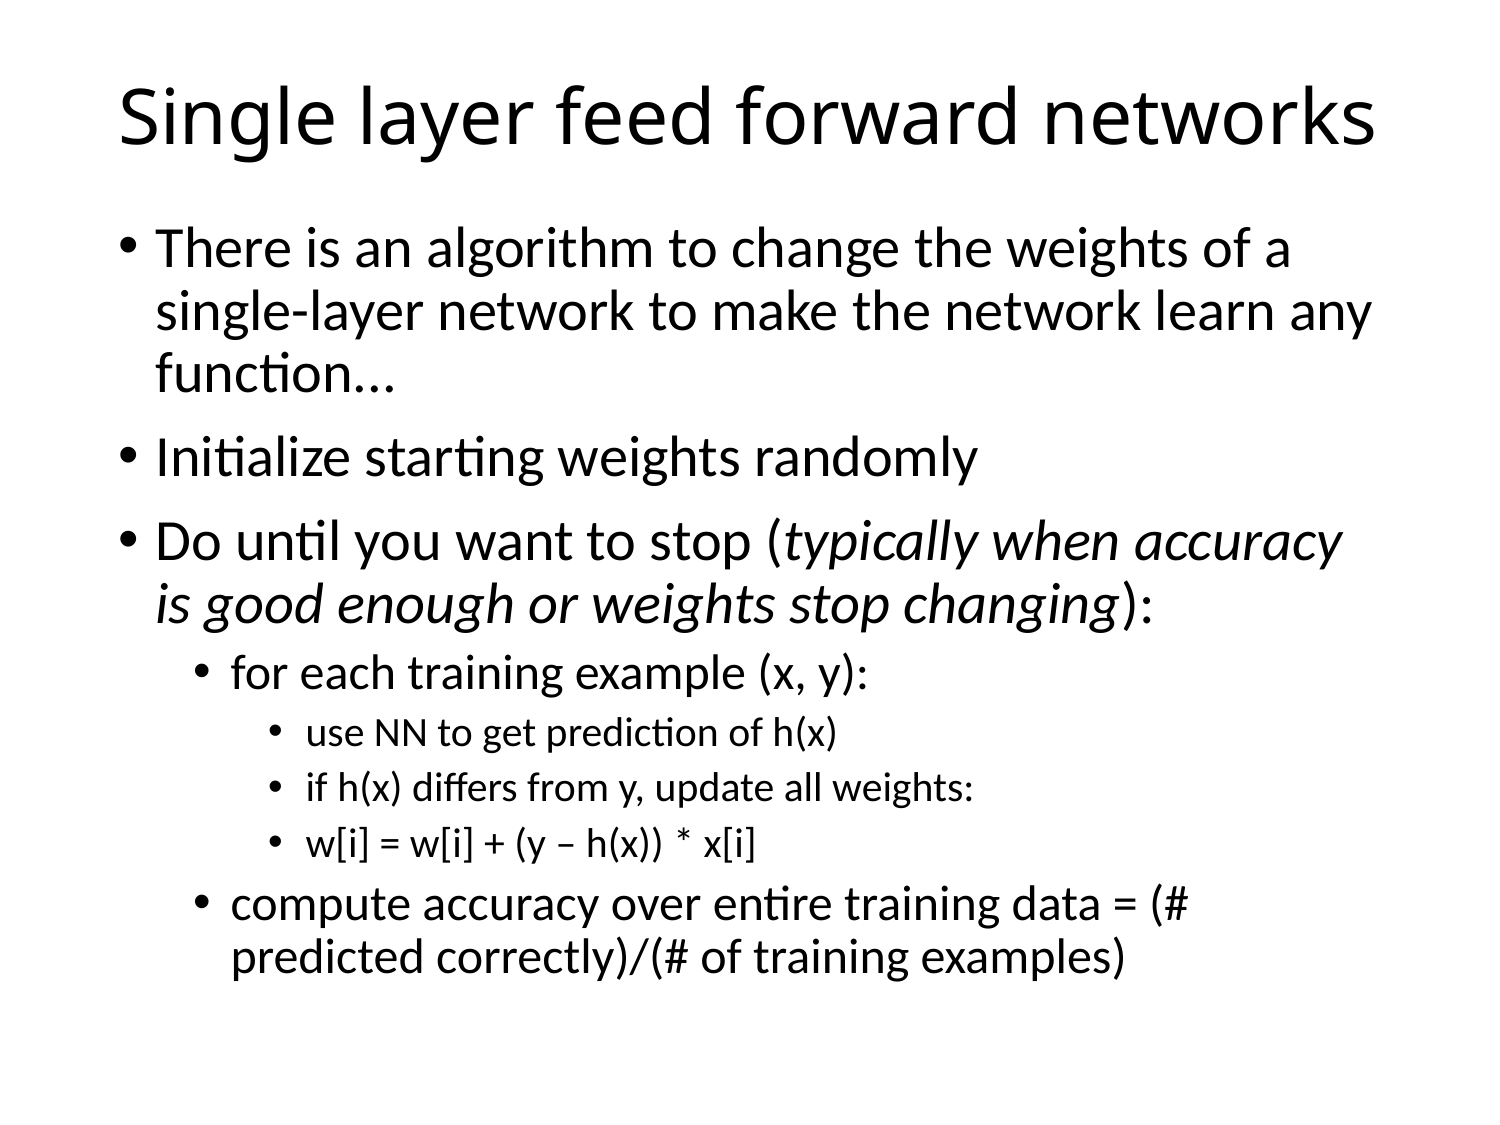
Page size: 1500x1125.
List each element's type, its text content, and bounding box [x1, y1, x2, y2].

list There is an algorithm to change the weights of a single-layer network to make the network learn any function... Initialize starting weights randomly Do until you want to stop (typically when accuracy is good enough or weights stop changing): for each training example (x, y): use NN to get prediction of h(x) if h(x) differs from y, update all weights: w[i] = w[i] + (y – h(x)) * x[i] compute accuracy over entire training data = (# predicted correctly)/(# of training examples) [103, 209, 1397, 1014]
title Single layer feed forward networks [103, 59, 1397, 180]
